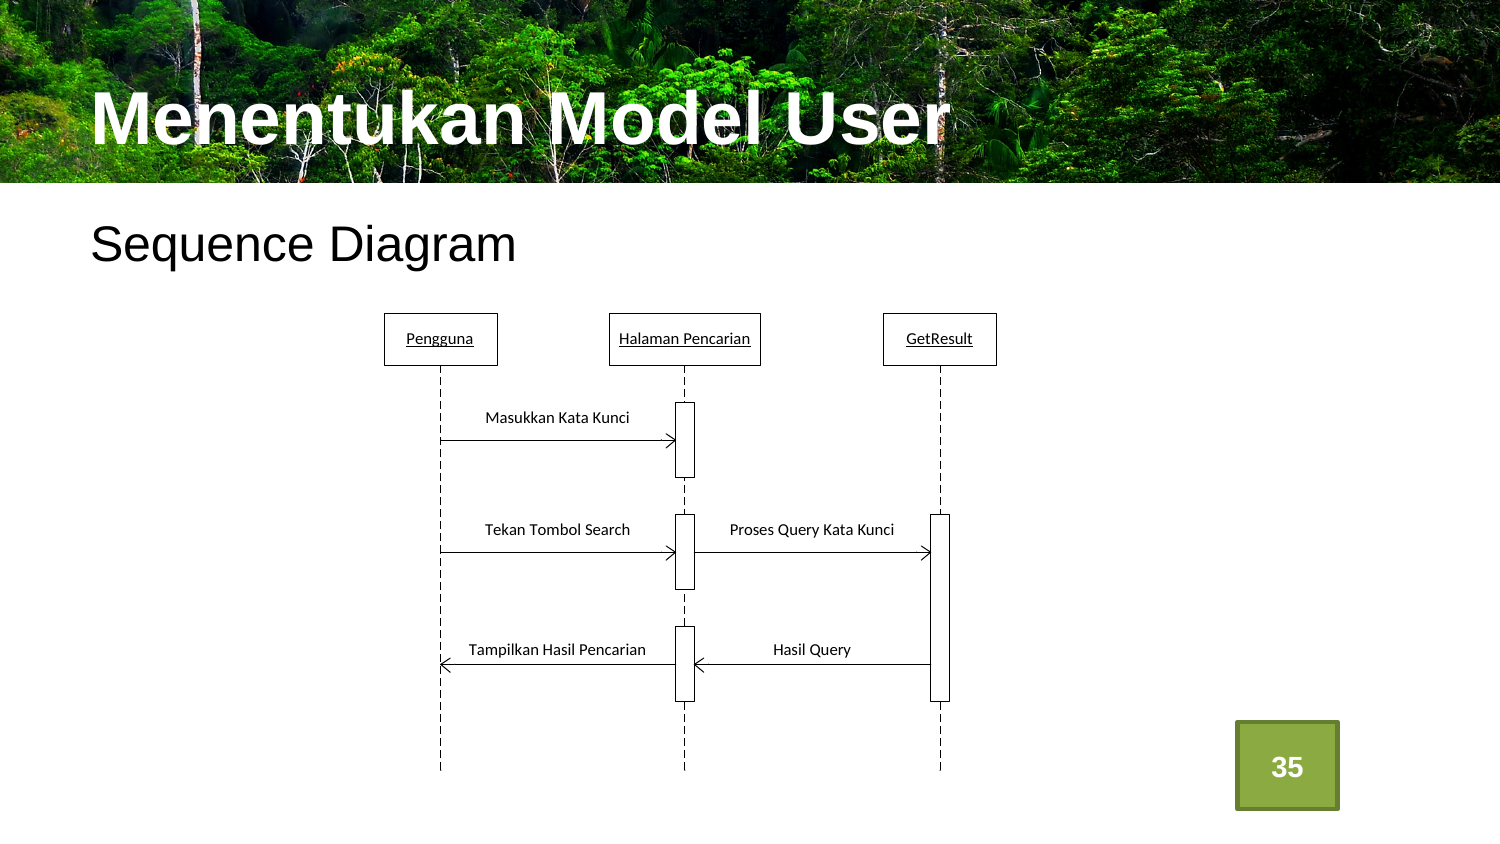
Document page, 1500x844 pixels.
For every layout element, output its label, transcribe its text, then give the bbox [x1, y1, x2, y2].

picture [0, 0, 1500, 183]
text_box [362, 262, 1018, 810]
list Sequence Diagram [75, 196, 1425, 808]
text_box 35 [1235, 720, 1340, 811]
